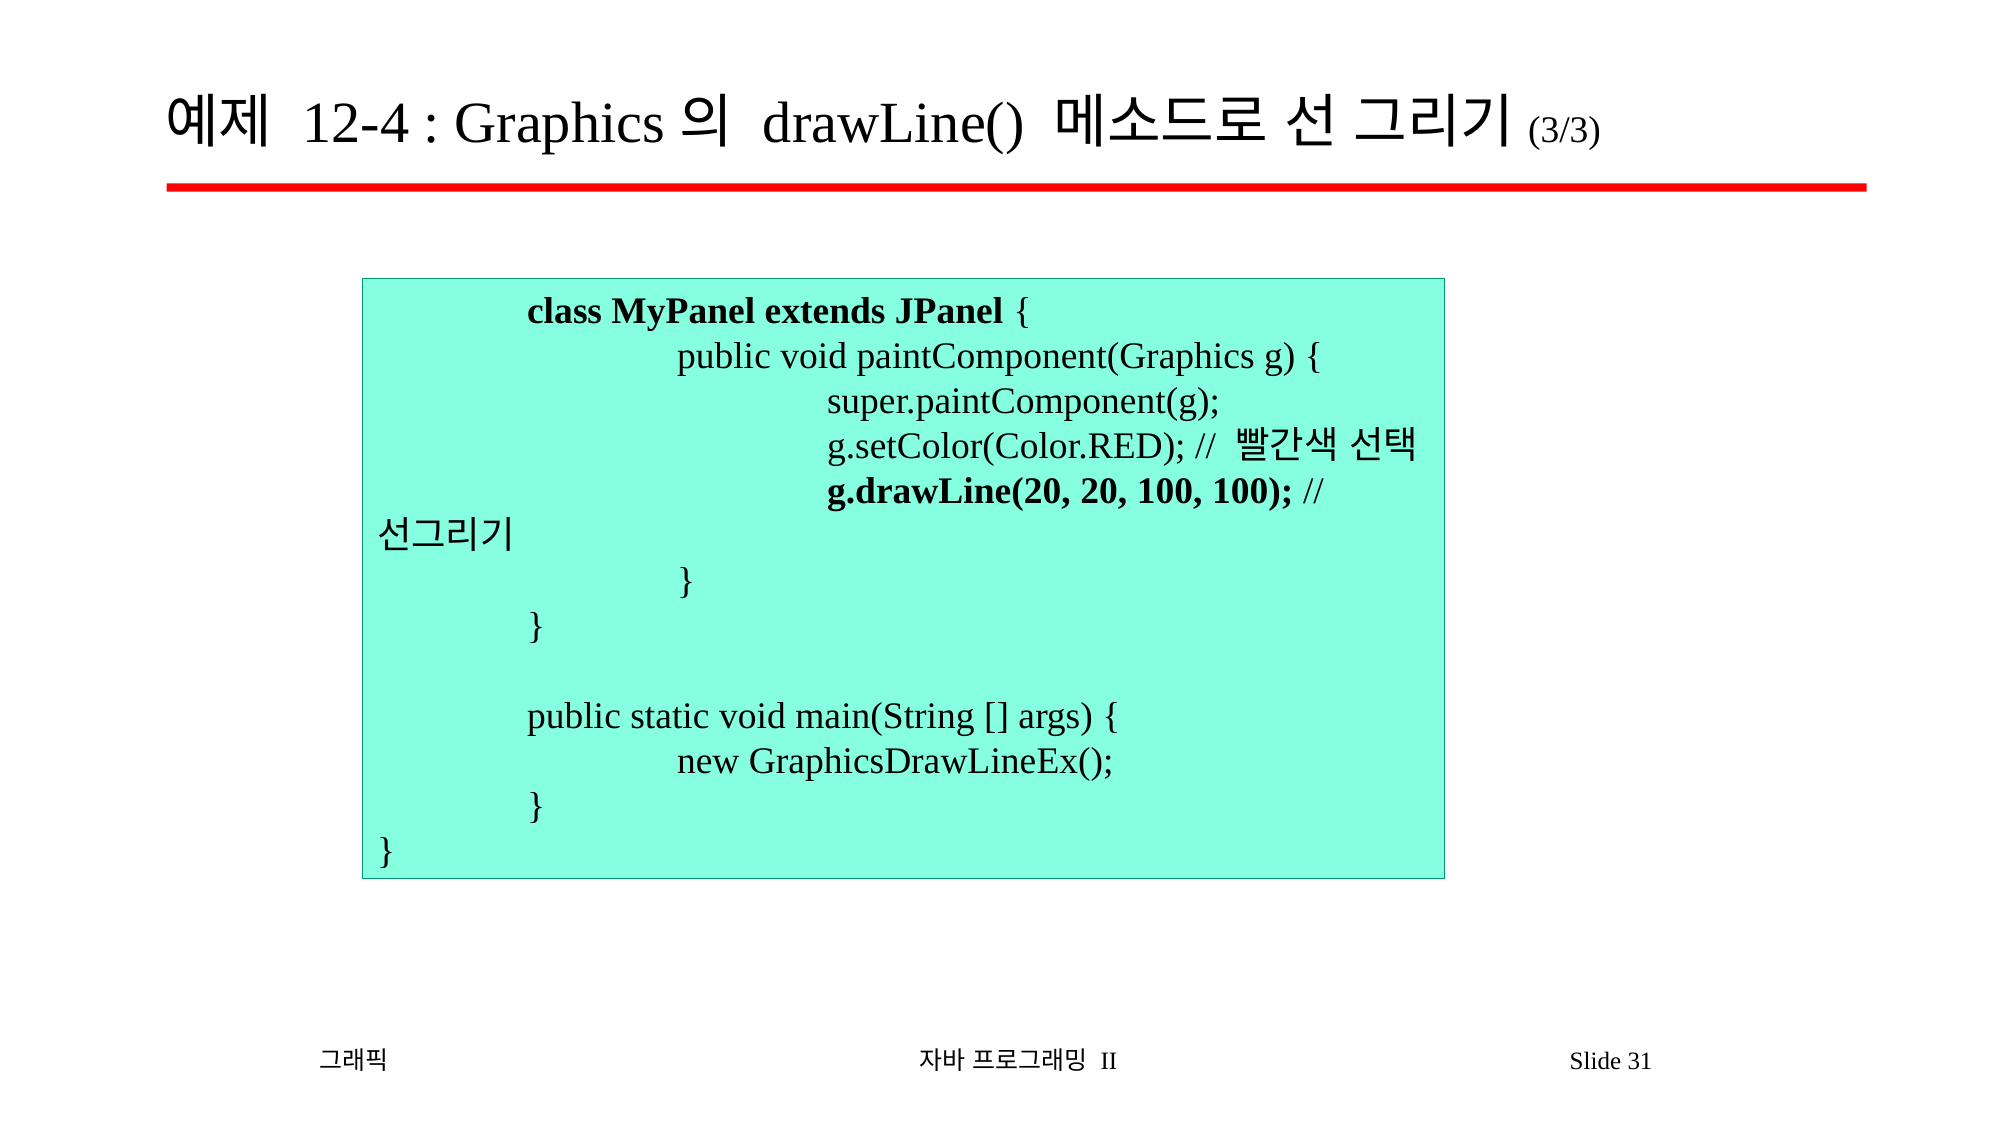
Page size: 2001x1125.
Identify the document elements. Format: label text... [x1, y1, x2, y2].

title 예제 12-4 : Graphics의 drawLine() 메소드로 선 그리기(3/3) [150, 50, 1850, 188]
text_box class MyPanel extends JPanel { public void paintComponent(Graphics g) { super.paintComponent(g); g.setColor(Color.RED); // 빨간색 선택 g.drawLine(20, 20, 100, 100); // 선그리기 } } public static void main(String [] args) { new GraphicsDrawLineEx(); } } [362, 278, 1445, 879]
